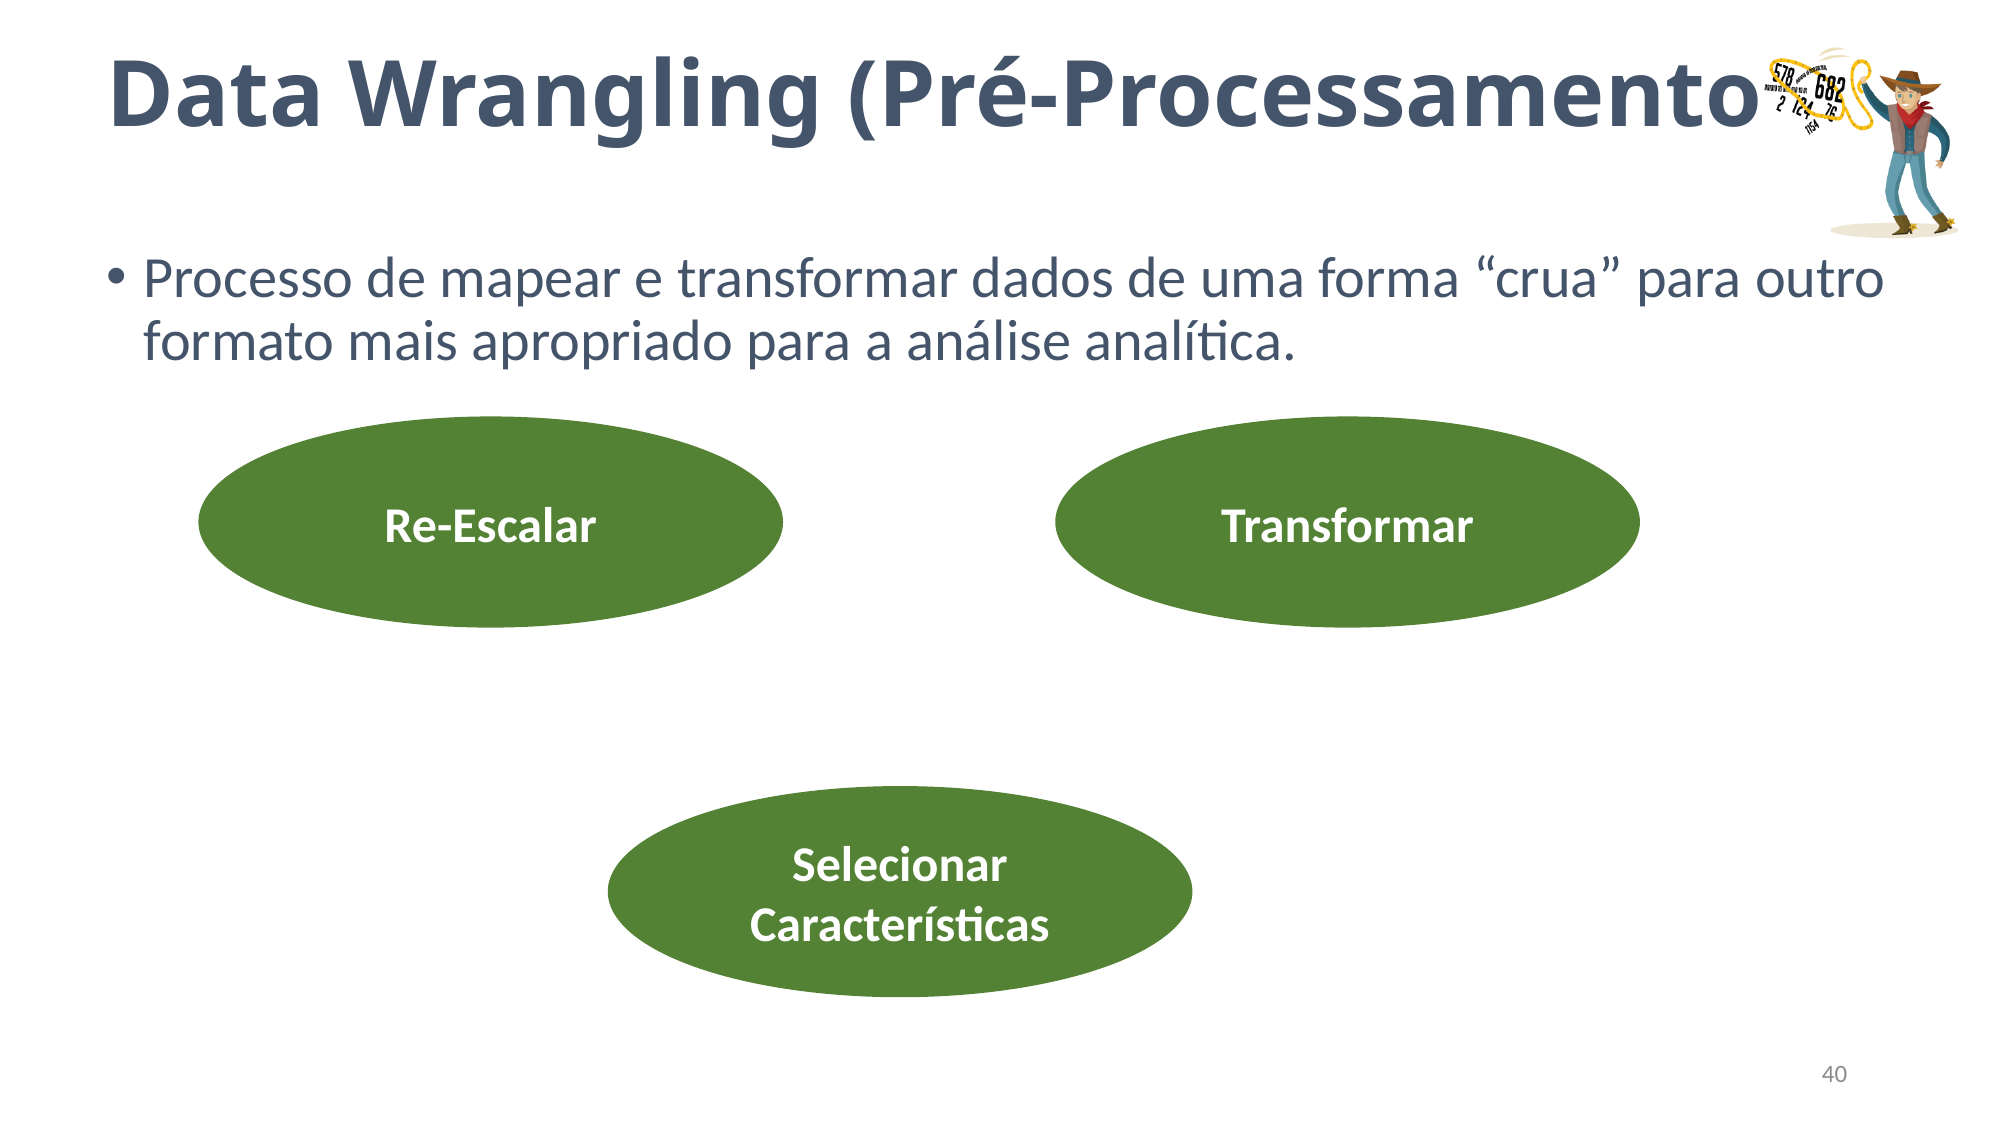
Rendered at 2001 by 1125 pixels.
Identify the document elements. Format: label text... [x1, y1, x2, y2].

slide_number 40 [1412, 1042, 1863, 1103]
text_box Transformar [1055, 416, 1640, 628]
picture [1764, 44, 1961, 240]
text_box Selecionar Características [607, 786, 1193, 998]
list Processo de mapear e transformar dados de uma forma “crua” para outro formato mais apropriado para a análise analítica. [91, 239, 1946, 1014]
title Data Wrangling (Pré-Processamento) [91, 15, 1946, 178]
text_box Re-Escalar [198, 416, 784, 628]
